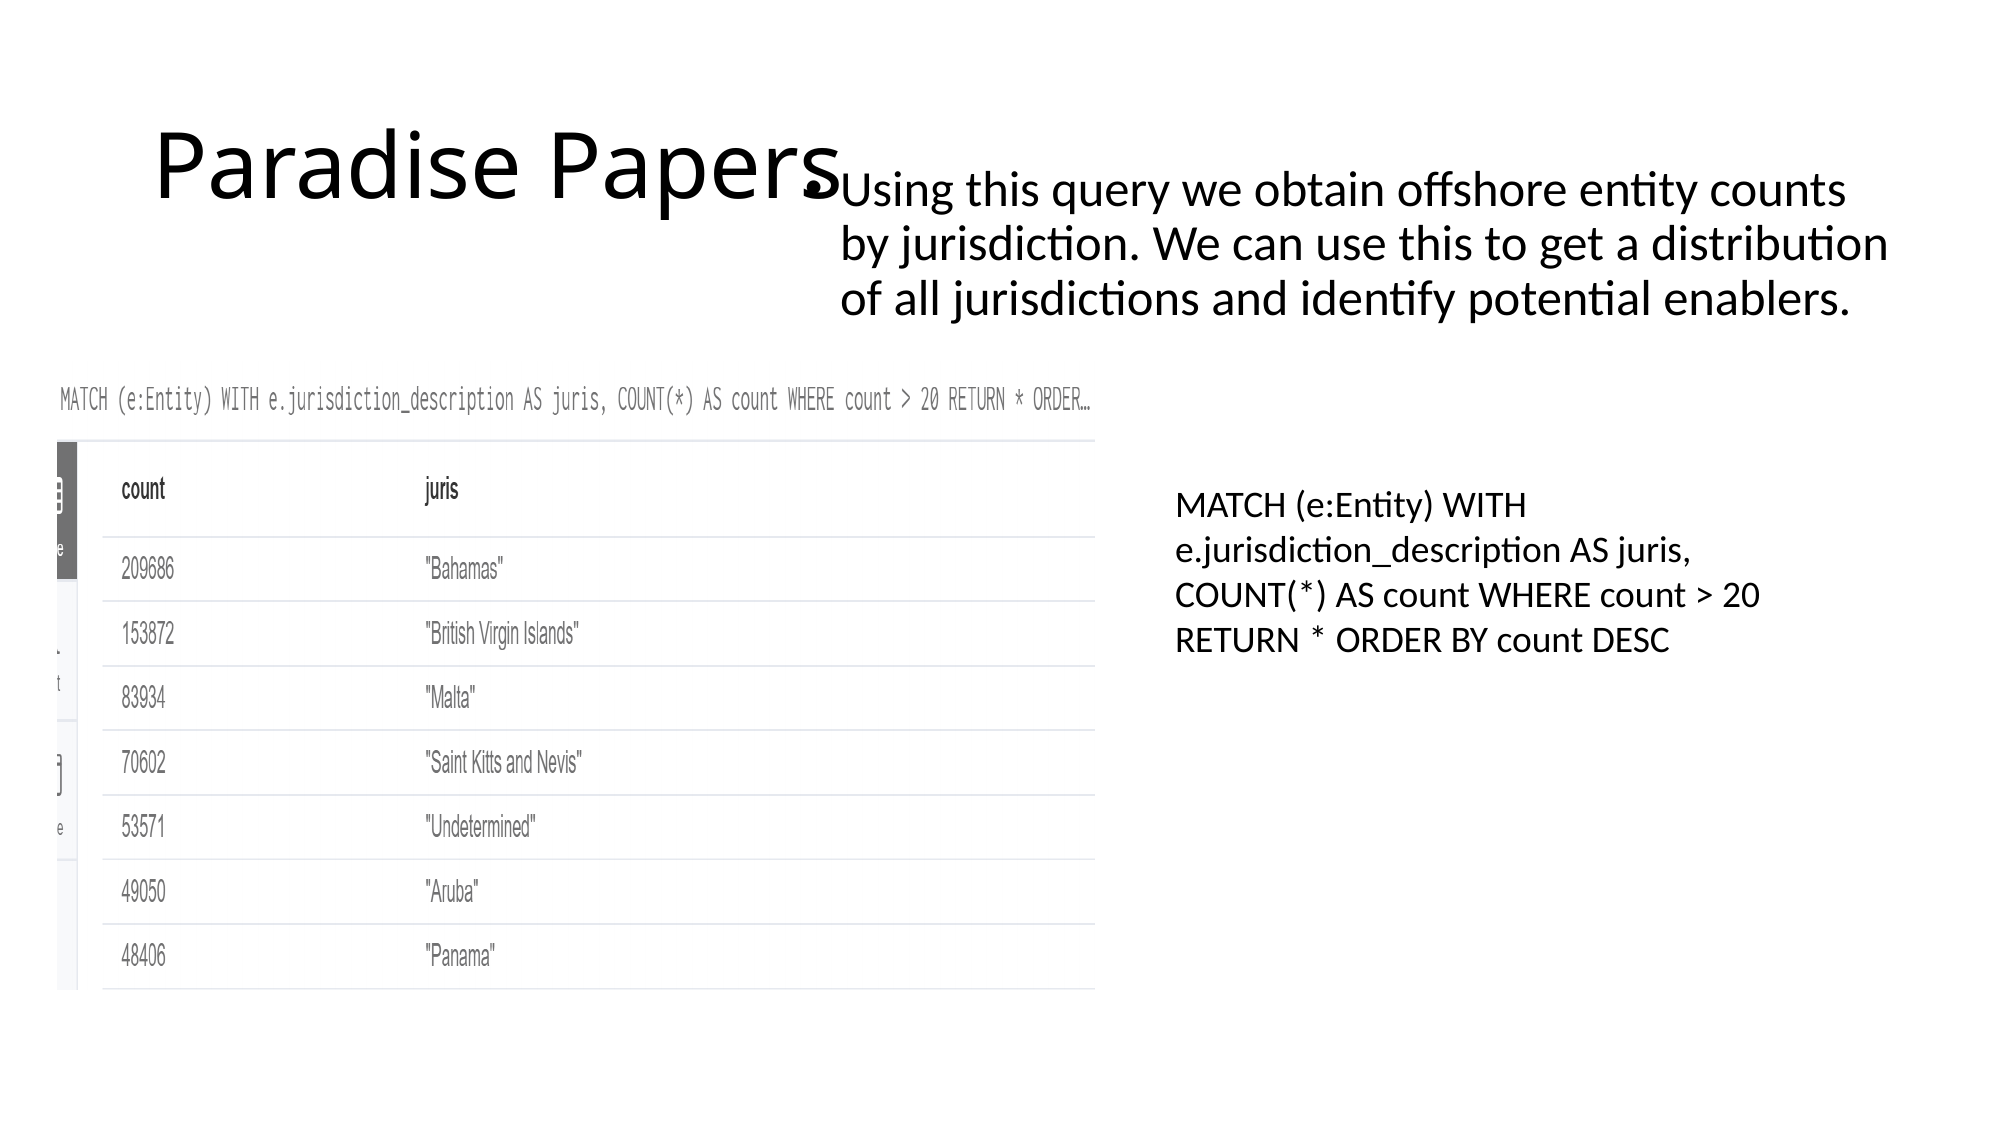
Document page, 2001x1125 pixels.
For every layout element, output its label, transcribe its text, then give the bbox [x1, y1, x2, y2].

picture [57, 361, 1095, 990]
text_box MATCH (e:Entity) WITH e.jurisdiction_description AS juris, COUNT(*) AS count WHERE count > 20 RETURN * ORDER BY count DESC [1160, 472, 1863, 667]
title Paradise Papers [137, 59, 1863, 278]
list Using this query we obtain offshore entity counts by jurisdiction. We can use this to get a distribution of all jurisdictions and identify potential enablers. [789, 155, 1920, 362]
